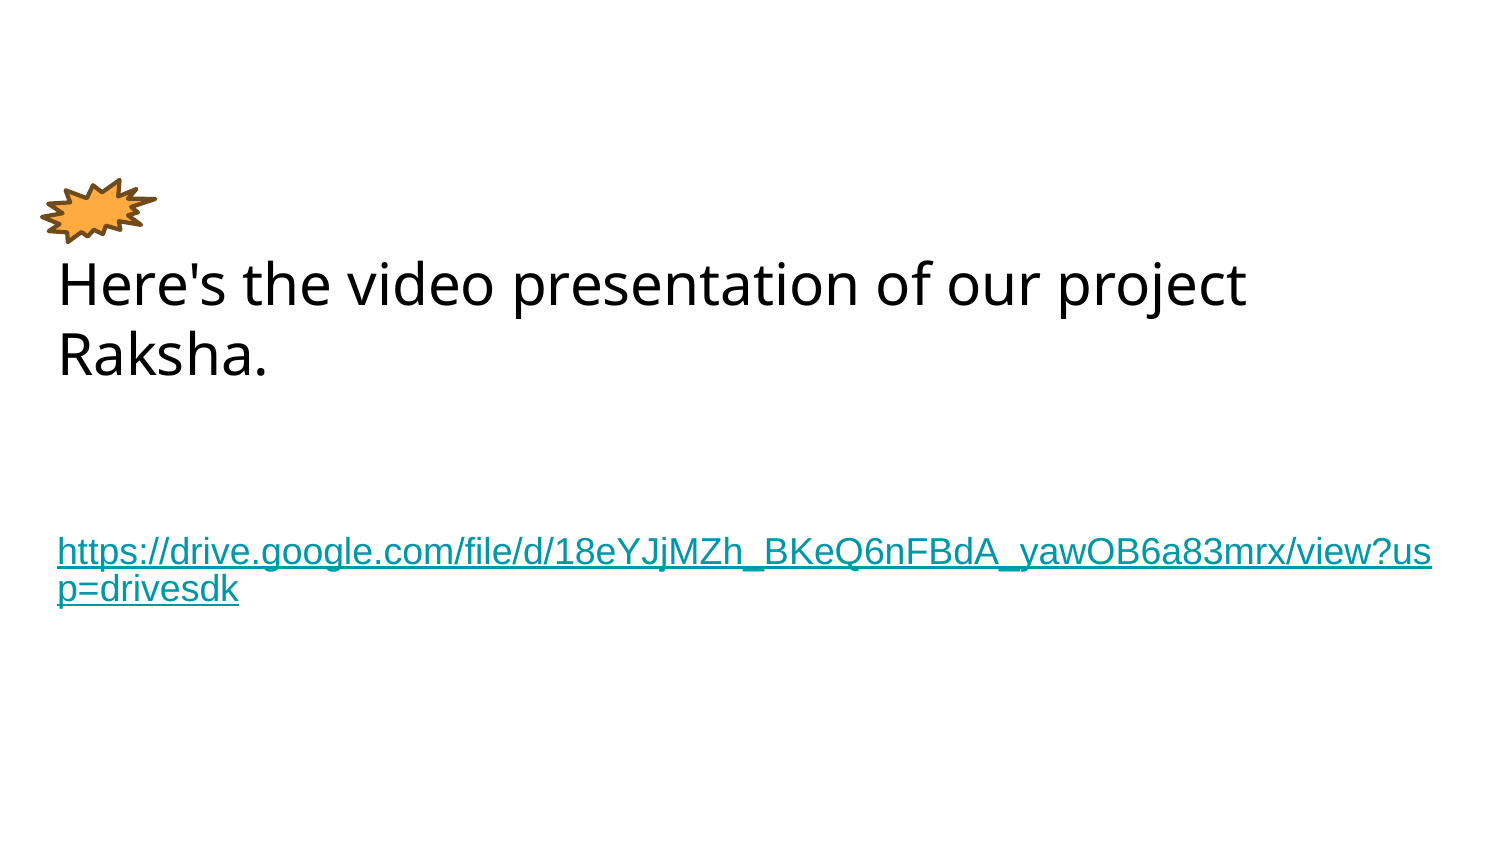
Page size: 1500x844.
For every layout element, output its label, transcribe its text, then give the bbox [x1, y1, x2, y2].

title Here's the video presentation of our project Raksha. https://drive.google.com/file/d/18eYJjMZh_BKeQ6nFBdA_yawOB6a83mrx/view?usp=drivesdk [42, 73, 1458, 745]
text_box [39, 178, 158, 244]
